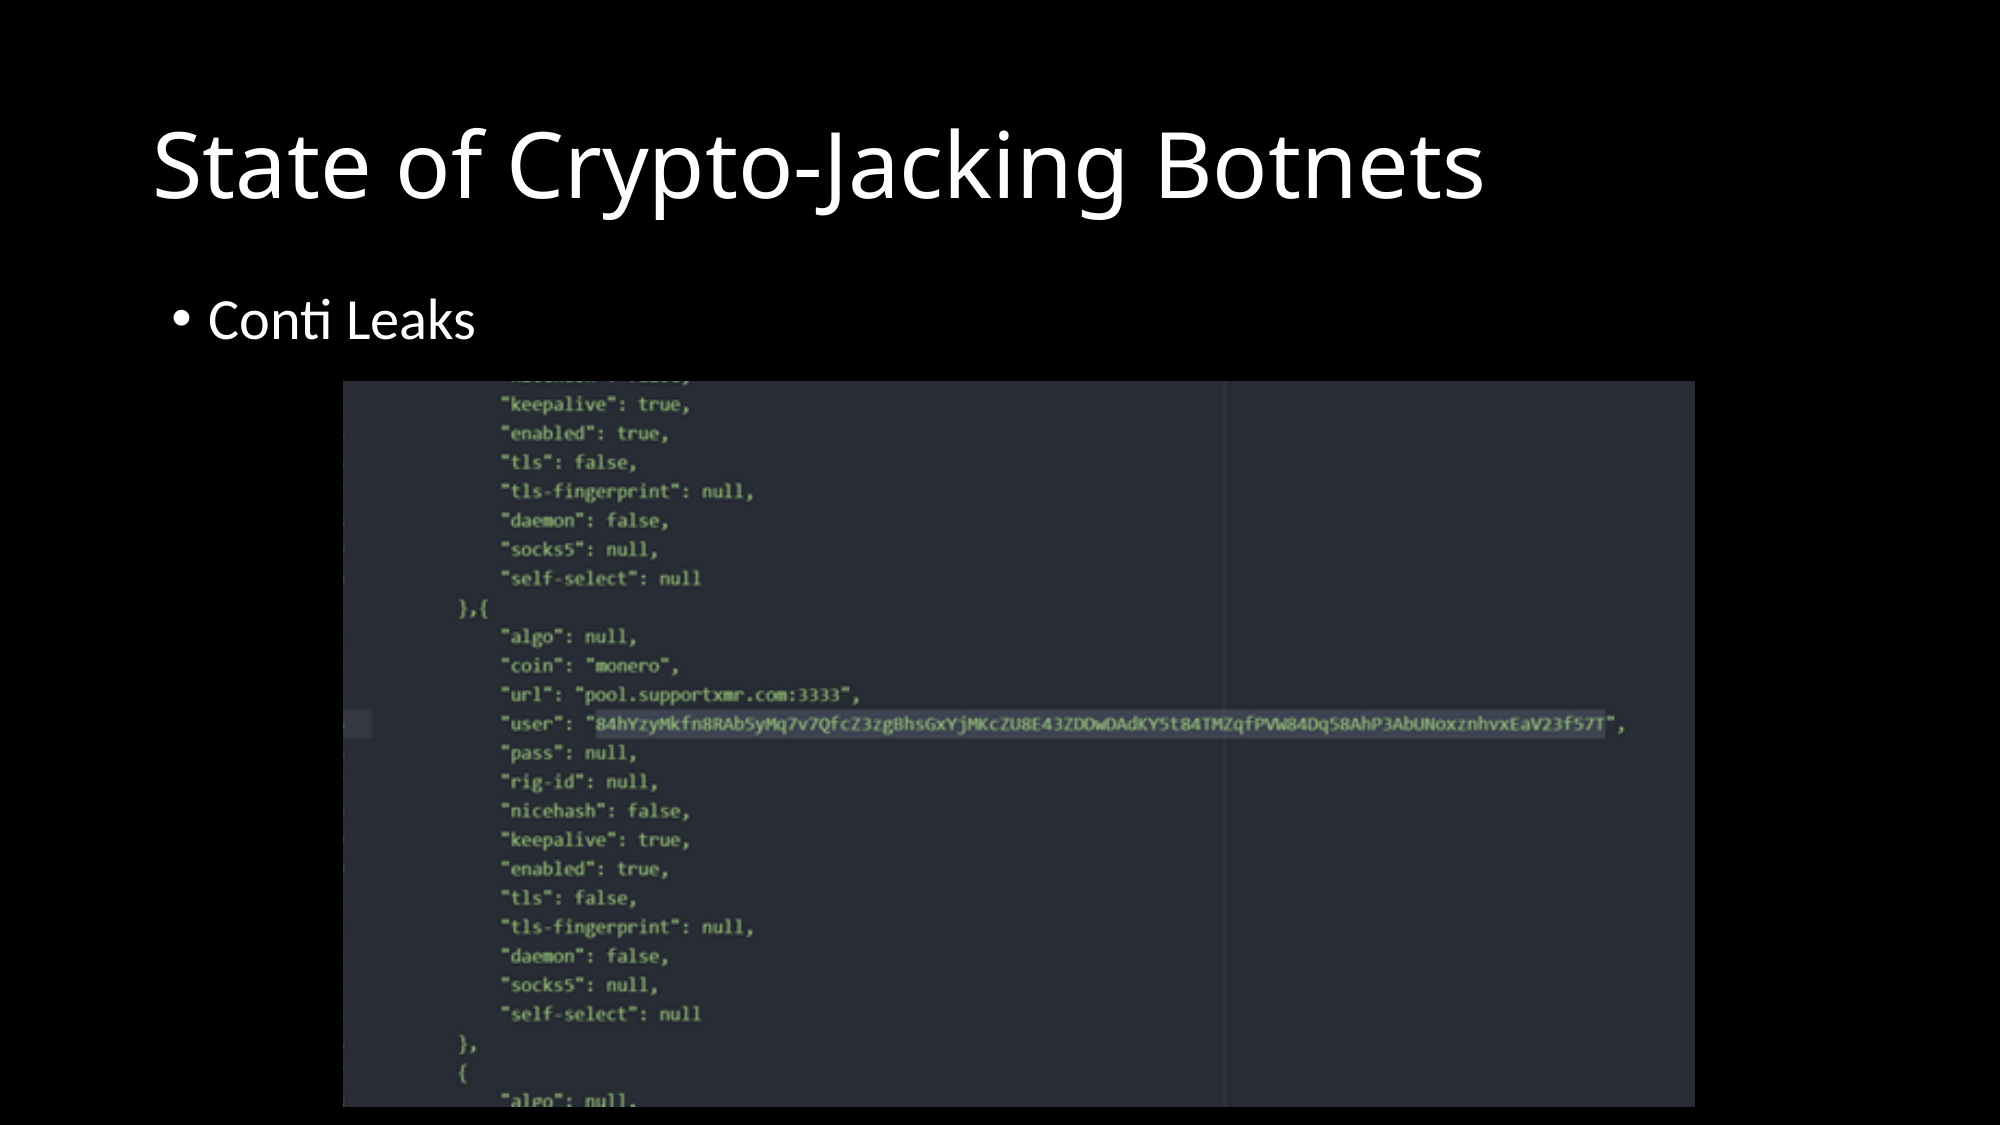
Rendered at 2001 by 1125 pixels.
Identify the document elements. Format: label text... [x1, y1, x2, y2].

picture [343, 381, 1695, 1107]
list Conti Leaks [156, 281, 1882, 996]
title State of Crypto-Jacking Botnets [137, 59, 1863, 278]
